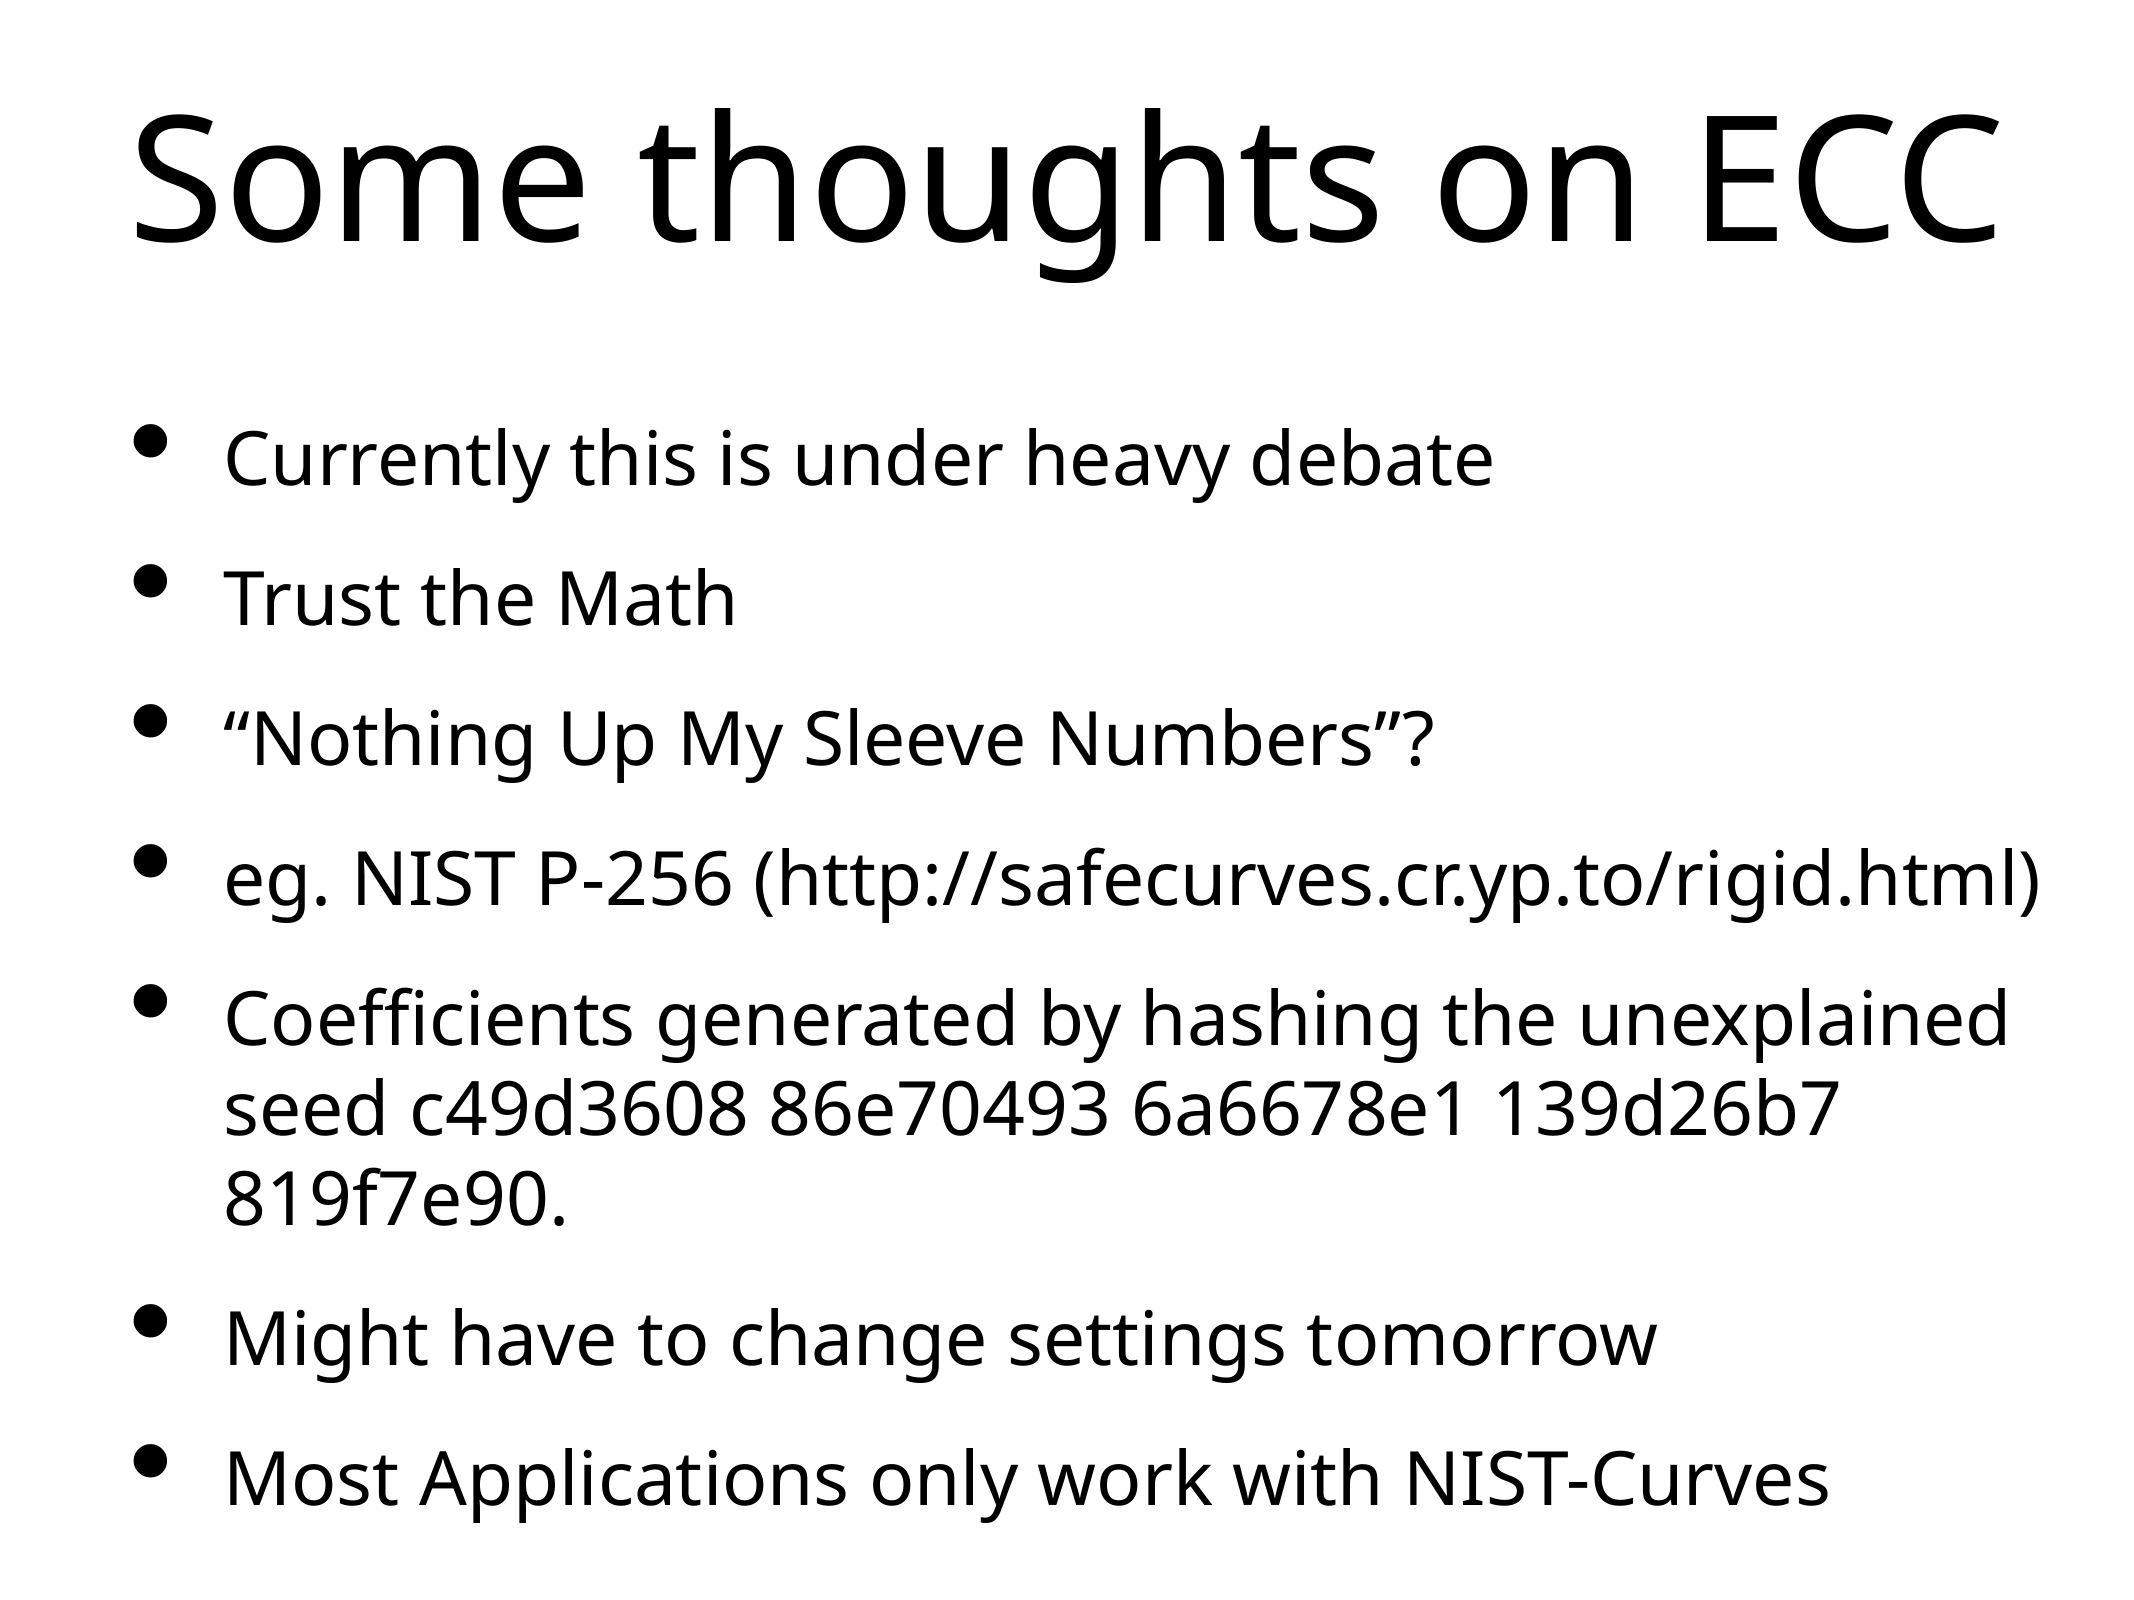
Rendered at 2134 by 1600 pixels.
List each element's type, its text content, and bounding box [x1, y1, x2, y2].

title Some thoughts on ECC [26, 7, 2108, 337]
list Currently this is under heavy debate Trust the Math “Nothing Up My Sleeve Numbers”? eg. NIST P-256 (http://safecurves.cr.yp.to/rigid.html) Coefficients generated by hashing the unexplained seed c49d3608 86e70493 6a6678e1 139d26b7 819f7e90. Might have to change settings tomorrow Most Applications only work with NIST-Curves [68, 379, 2065, 1552]
